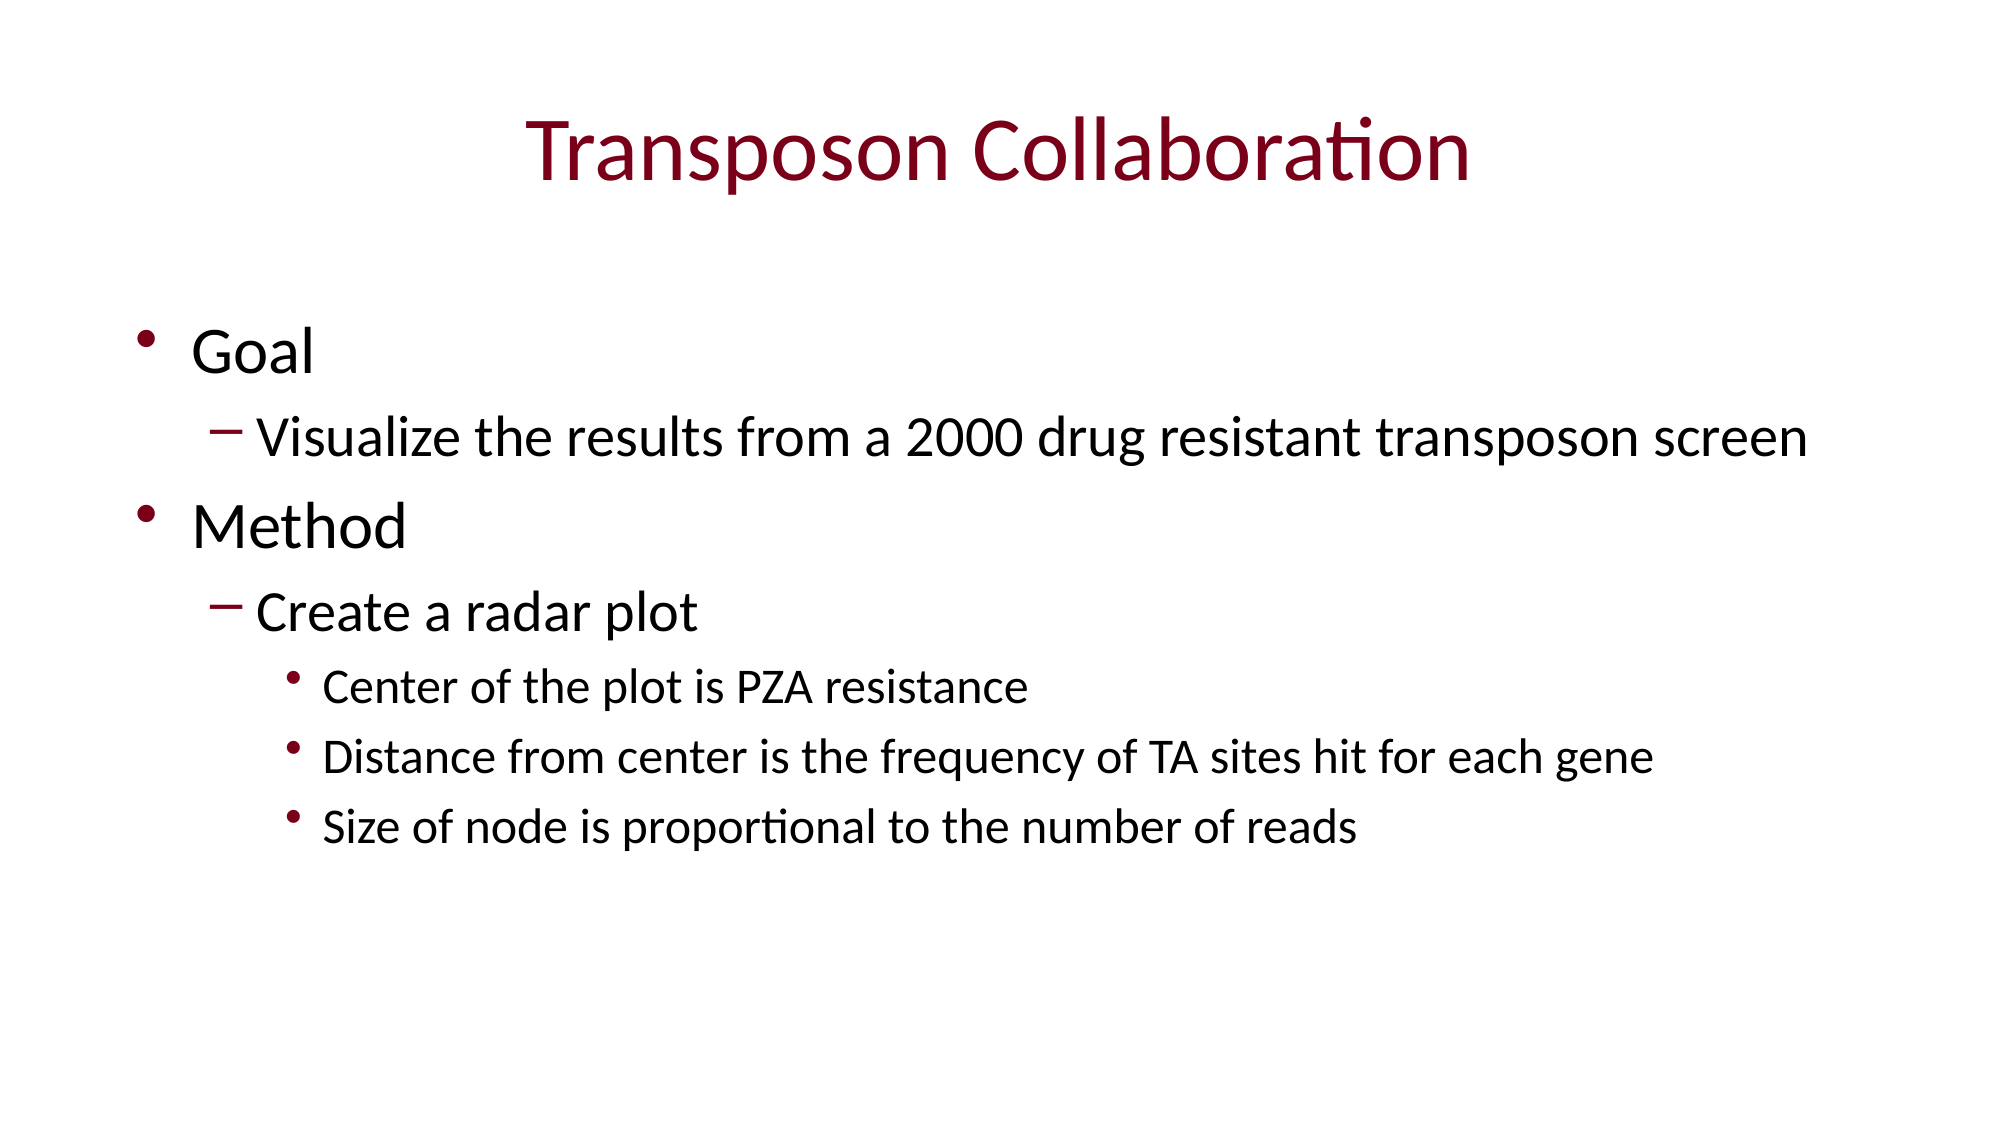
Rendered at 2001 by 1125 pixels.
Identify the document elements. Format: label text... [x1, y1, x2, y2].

list Goal Visualize the results from a 2000 drug resistant transposon screen Method Create a radar plot Center of the plot is PZA resistance Distance from center is the frequency of TA sites hit for each gene Size of node is proportional to the number of reads [120, 299, 1880, 999]
title Transposon Collaboration [148, 48, 1852, 239]
